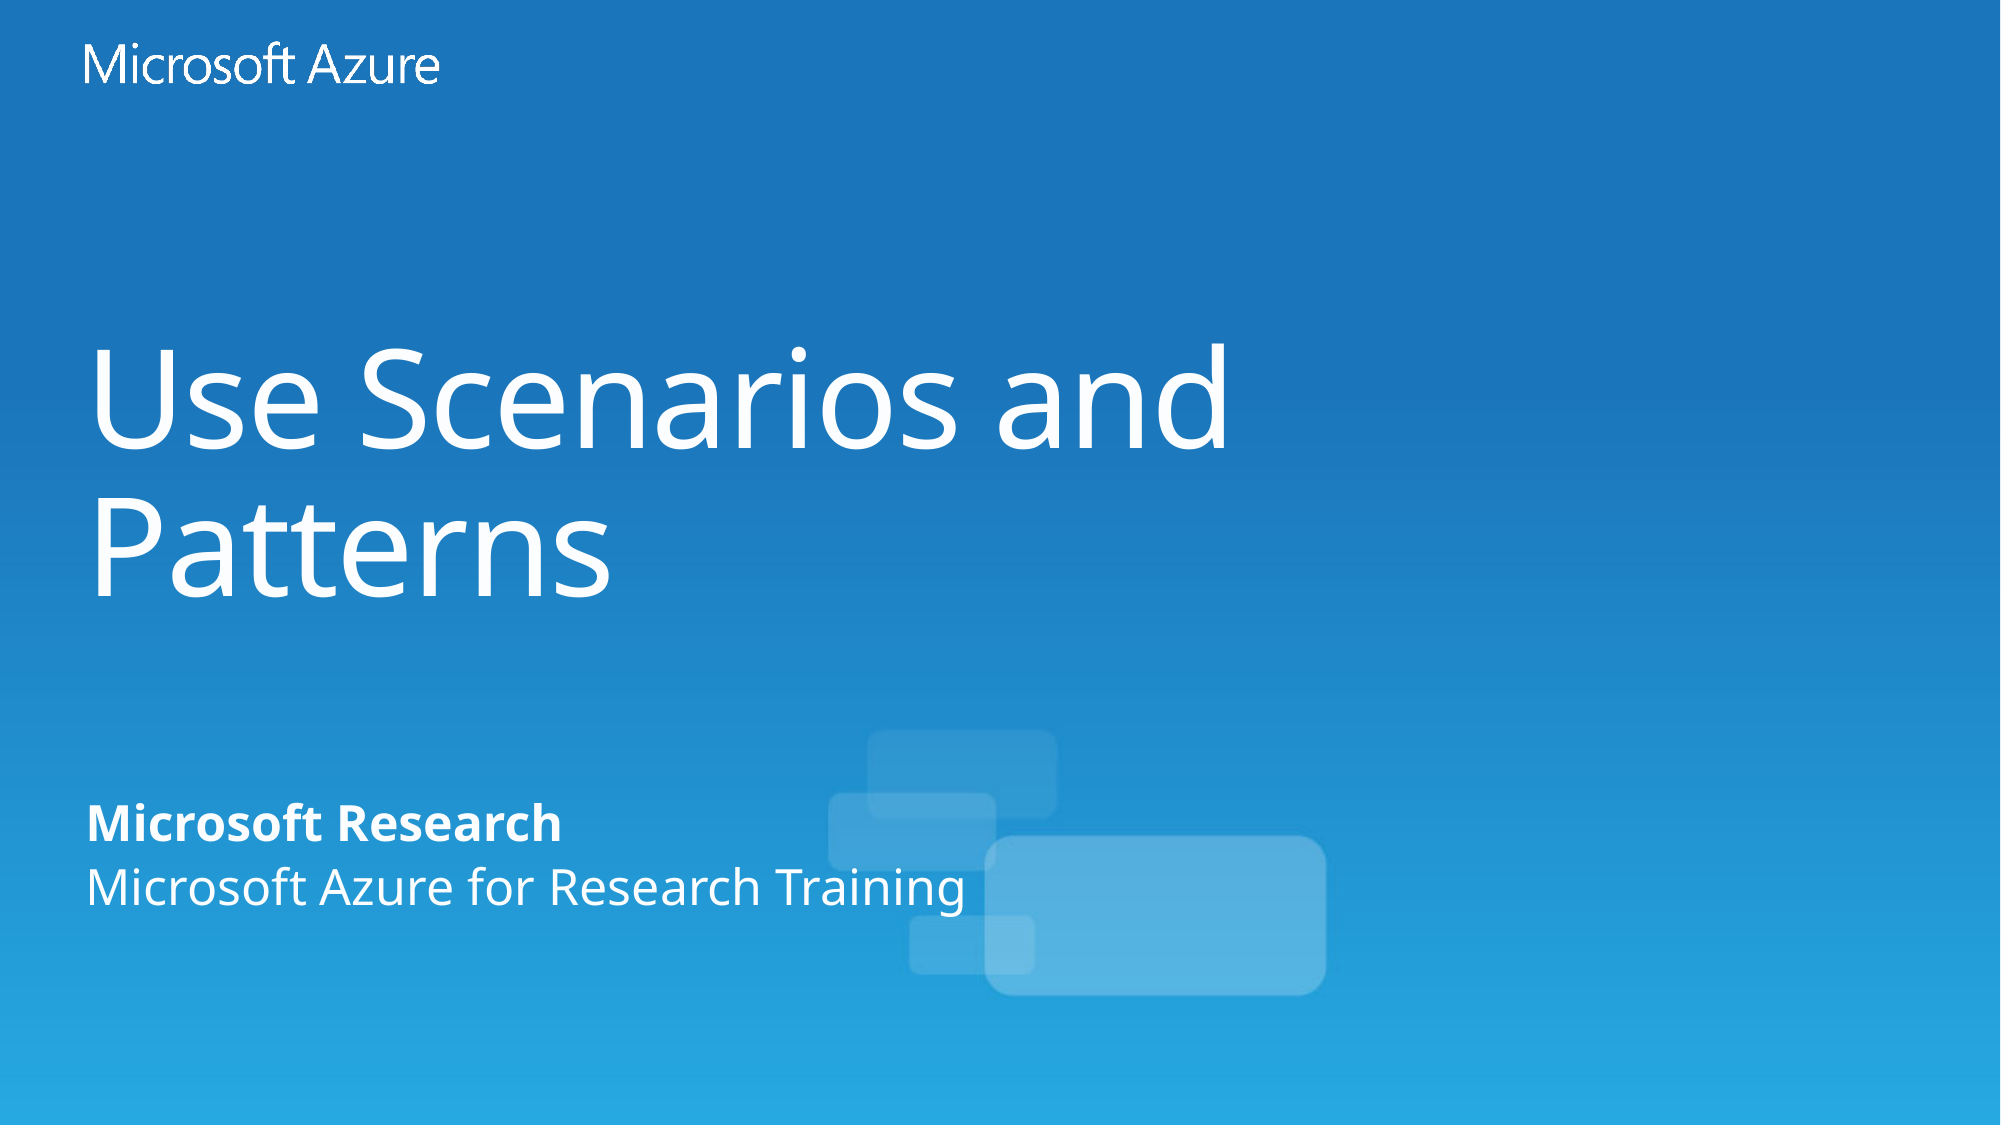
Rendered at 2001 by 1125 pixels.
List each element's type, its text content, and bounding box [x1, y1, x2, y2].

title Use Scenarios and Patterns [85, 366, 1780, 590]
list Microsoft Research Microsoft Azure for Research Training [85, 797, 1565, 919]
picture [0, 0, 2001, 1125]
